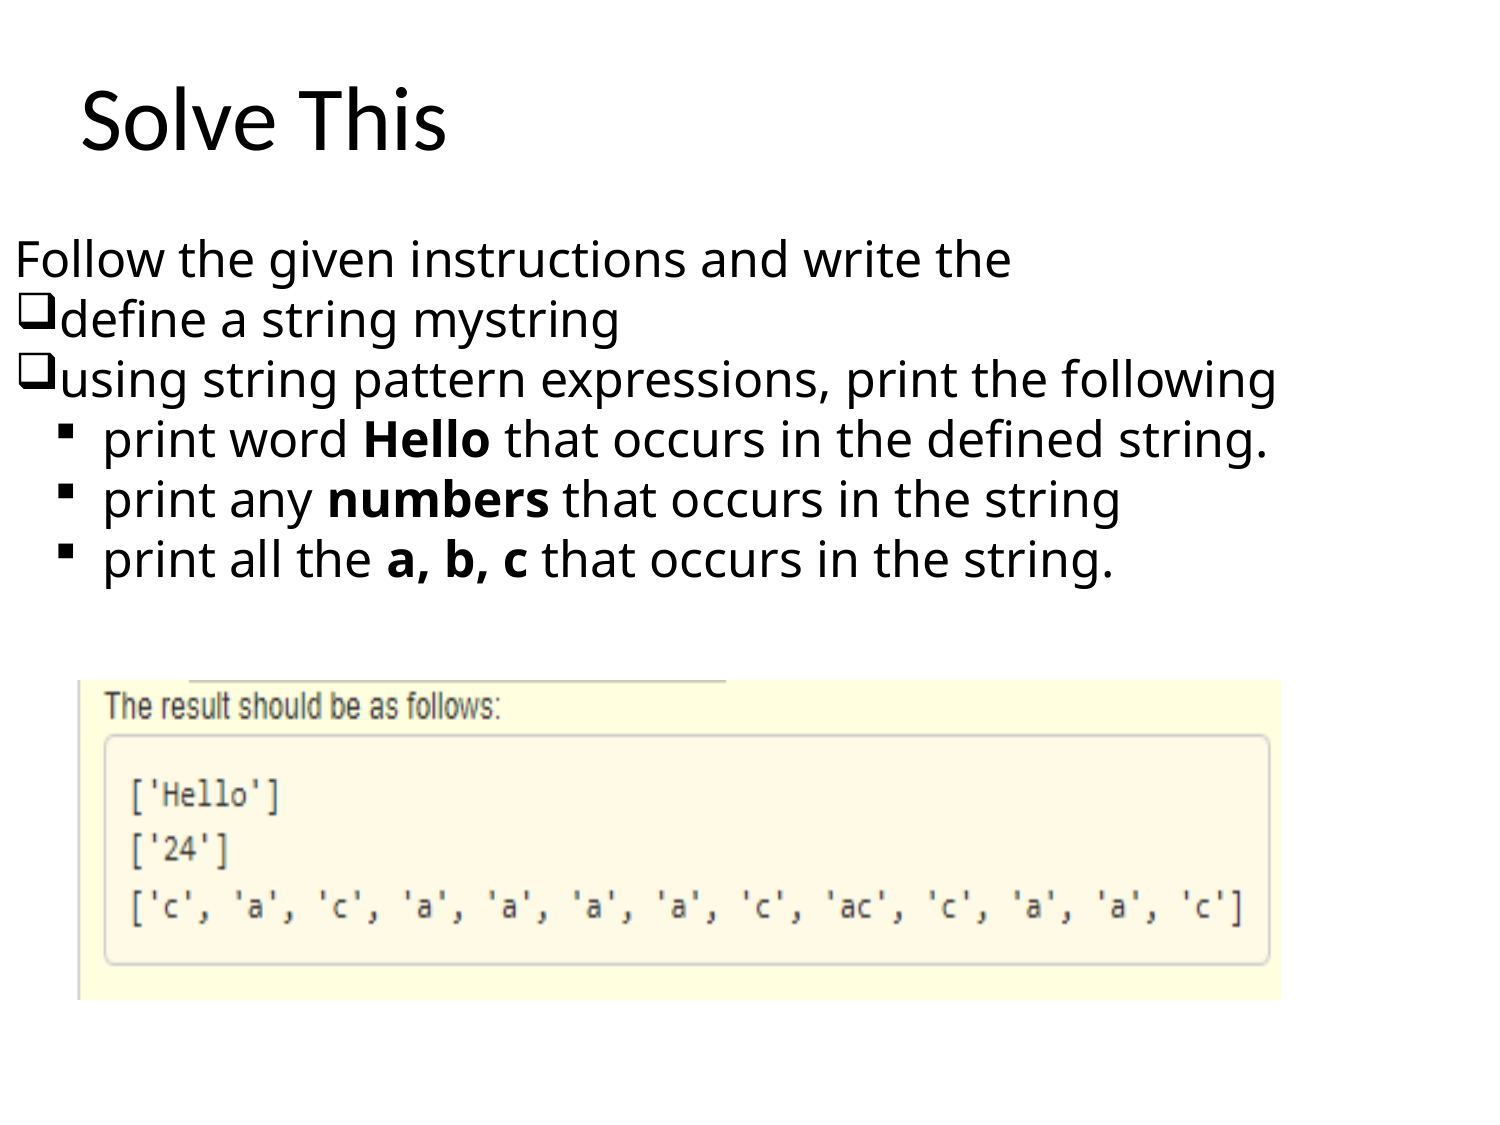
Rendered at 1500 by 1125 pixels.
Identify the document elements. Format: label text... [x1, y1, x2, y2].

picture [64, 680, 1282, 1000]
text_box Follow the given instructions and write the define a string mystring using string pattern expressions, print the following print word Hello that occurs in the defined string. print any numbers that occurs in the string print all the a, b, c that occurs in the string. [0, 219, 1500, 595]
title Solve This [64, 42, 1415, 186]
